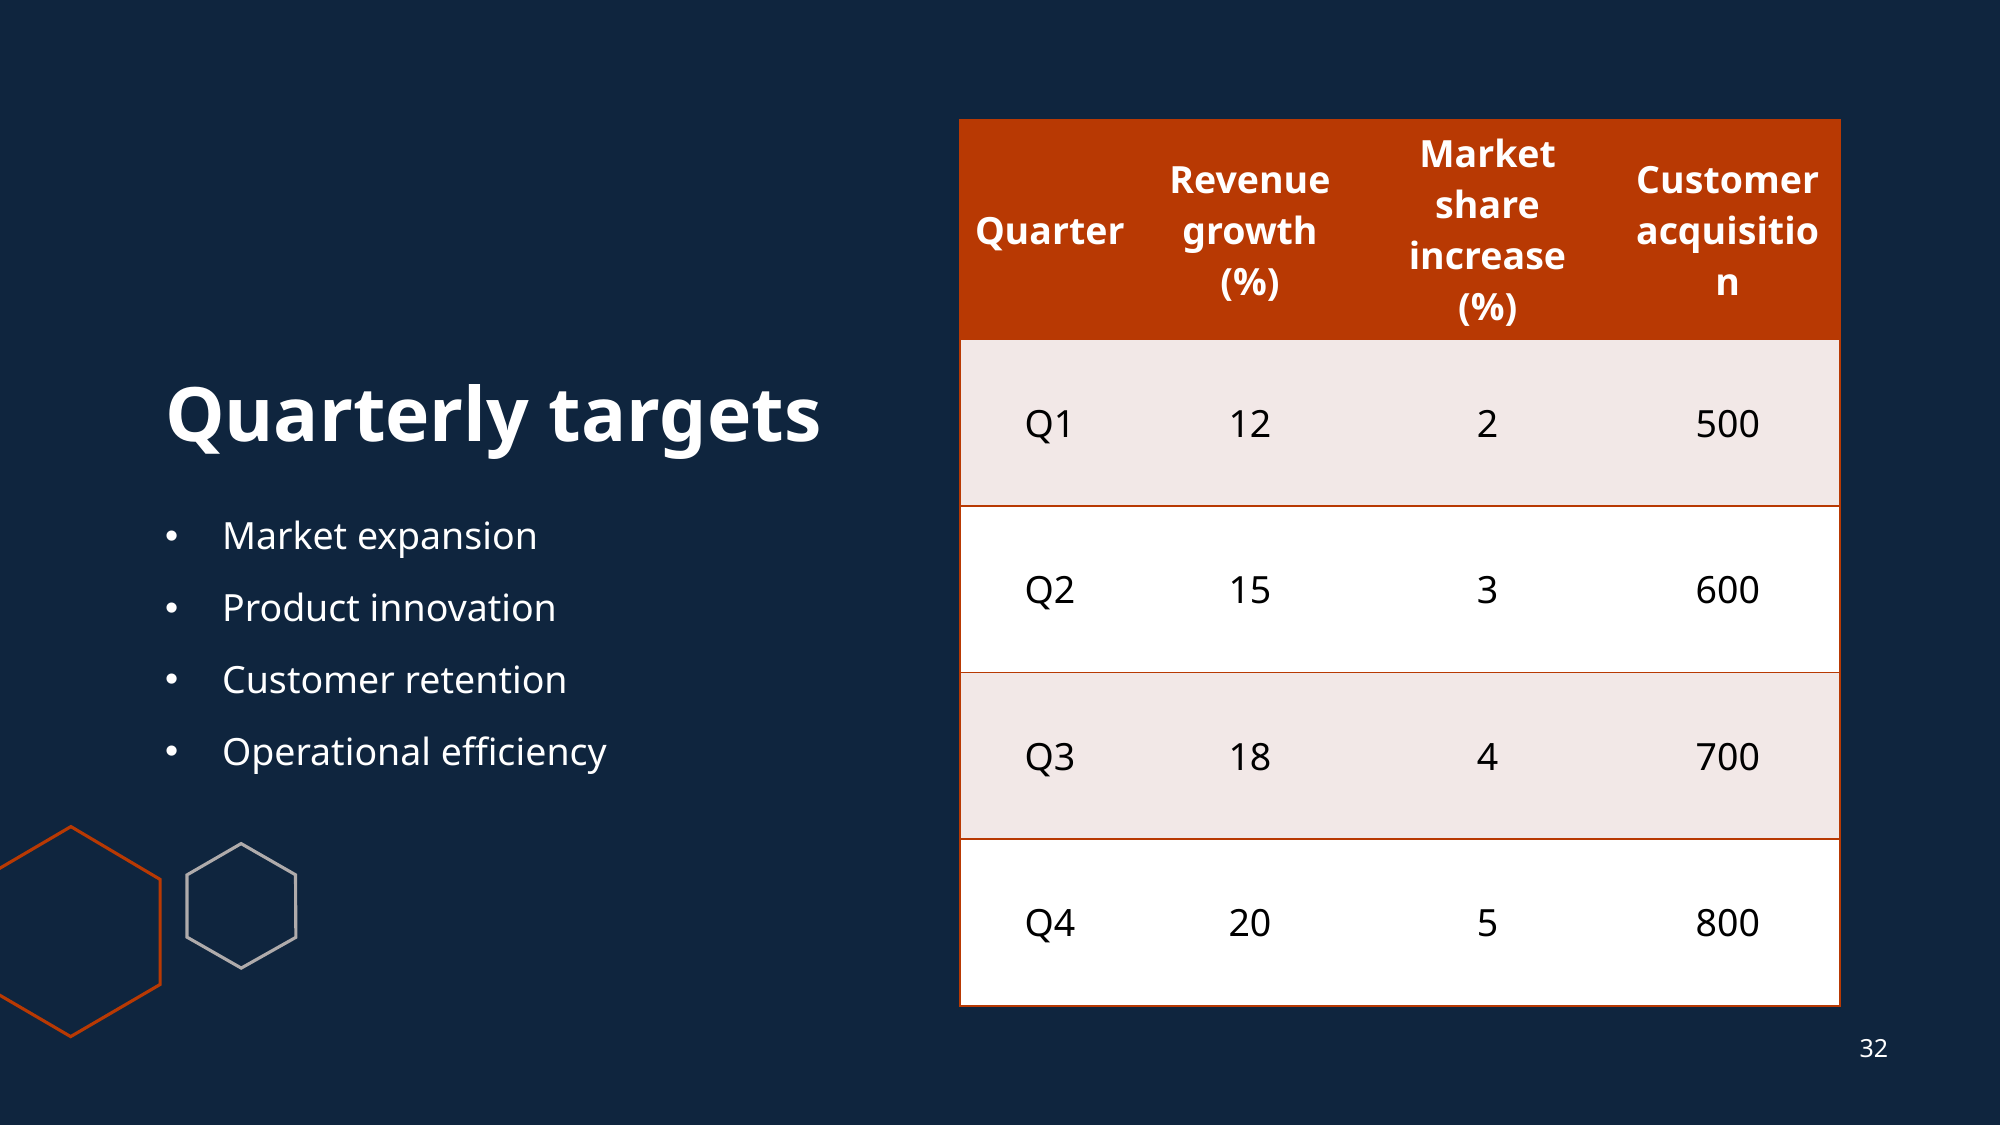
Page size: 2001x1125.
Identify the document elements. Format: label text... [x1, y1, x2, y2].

table_header Quarter [961, 121, 1140, 338]
table_cell 12 [1140, 340, 1360, 505]
table_header Market share increase (%) [1360, 121, 1615, 338]
table_header Customer acquisition [1615, 121, 1839, 338]
table_cell 20 [1140, 840, 1360, 1005]
table_cell 18 [1140, 673, 1360, 838]
table_cell 700 [1615, 673, 1839, 838]
table_cell Q2 [961, 507, 1140, 672]
table_header Revenue growth (%) [1140, 121, 1360, 338]
table_cell 500 [1615, 340, 1839, 505]
table_cell Q1 [961, 340, 1140, 505]
table_cell 15 [1140, 507, 1360, 672]
title Quarterly targets [150, 120, 870, 465]
table_cell 5 [1360, 840, 1615, 1005]
table_cell Q3 [961, 673, 1140, 838]
table_cell 800 [1615, 840, 1839, 1005]
slide_number 32 [1836, 1020, 1912, 1080]
list Market expansion Product innovation Customer retention Operational efficiency [150, 510, 870, 825]
table_cell 2 [1360, 340, 1615, 505]
table_cell 4 [1360, 673, 1615, 838]
table_cell 3 [1360, 507, 1615, 672]
table_cell Q4 [961, 840, 1140, 1005]
table_cell 600 [1615, 507, 1839, 672]
